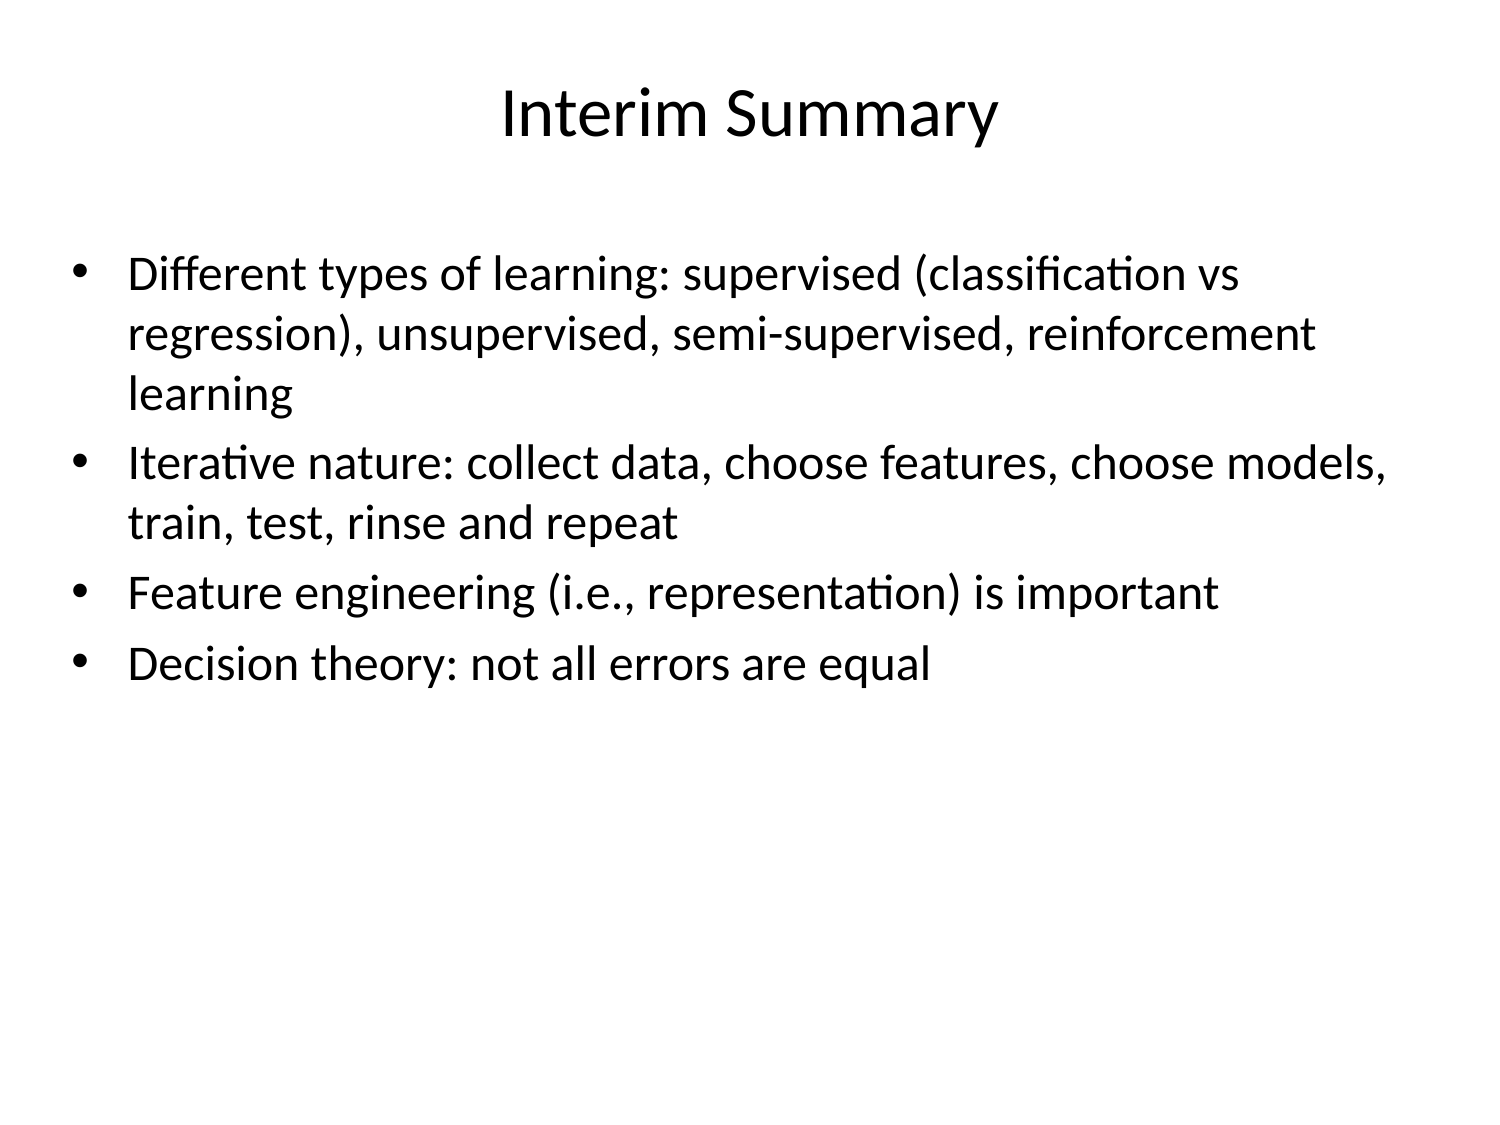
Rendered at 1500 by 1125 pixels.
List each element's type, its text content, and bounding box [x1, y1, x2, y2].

title Interim Summary [75, 14, 1425, 202]
list Different types of learning: supervised (classification vs regression), unsupervised, semi-supervised, reinforcement learning Iterative nature: collect data, choose features, choose models, train, test, rinse and repeat Feature engineering (i.e., representation) is important Decision theory: not all errors are equal [56, 232, 1444, 1081]
